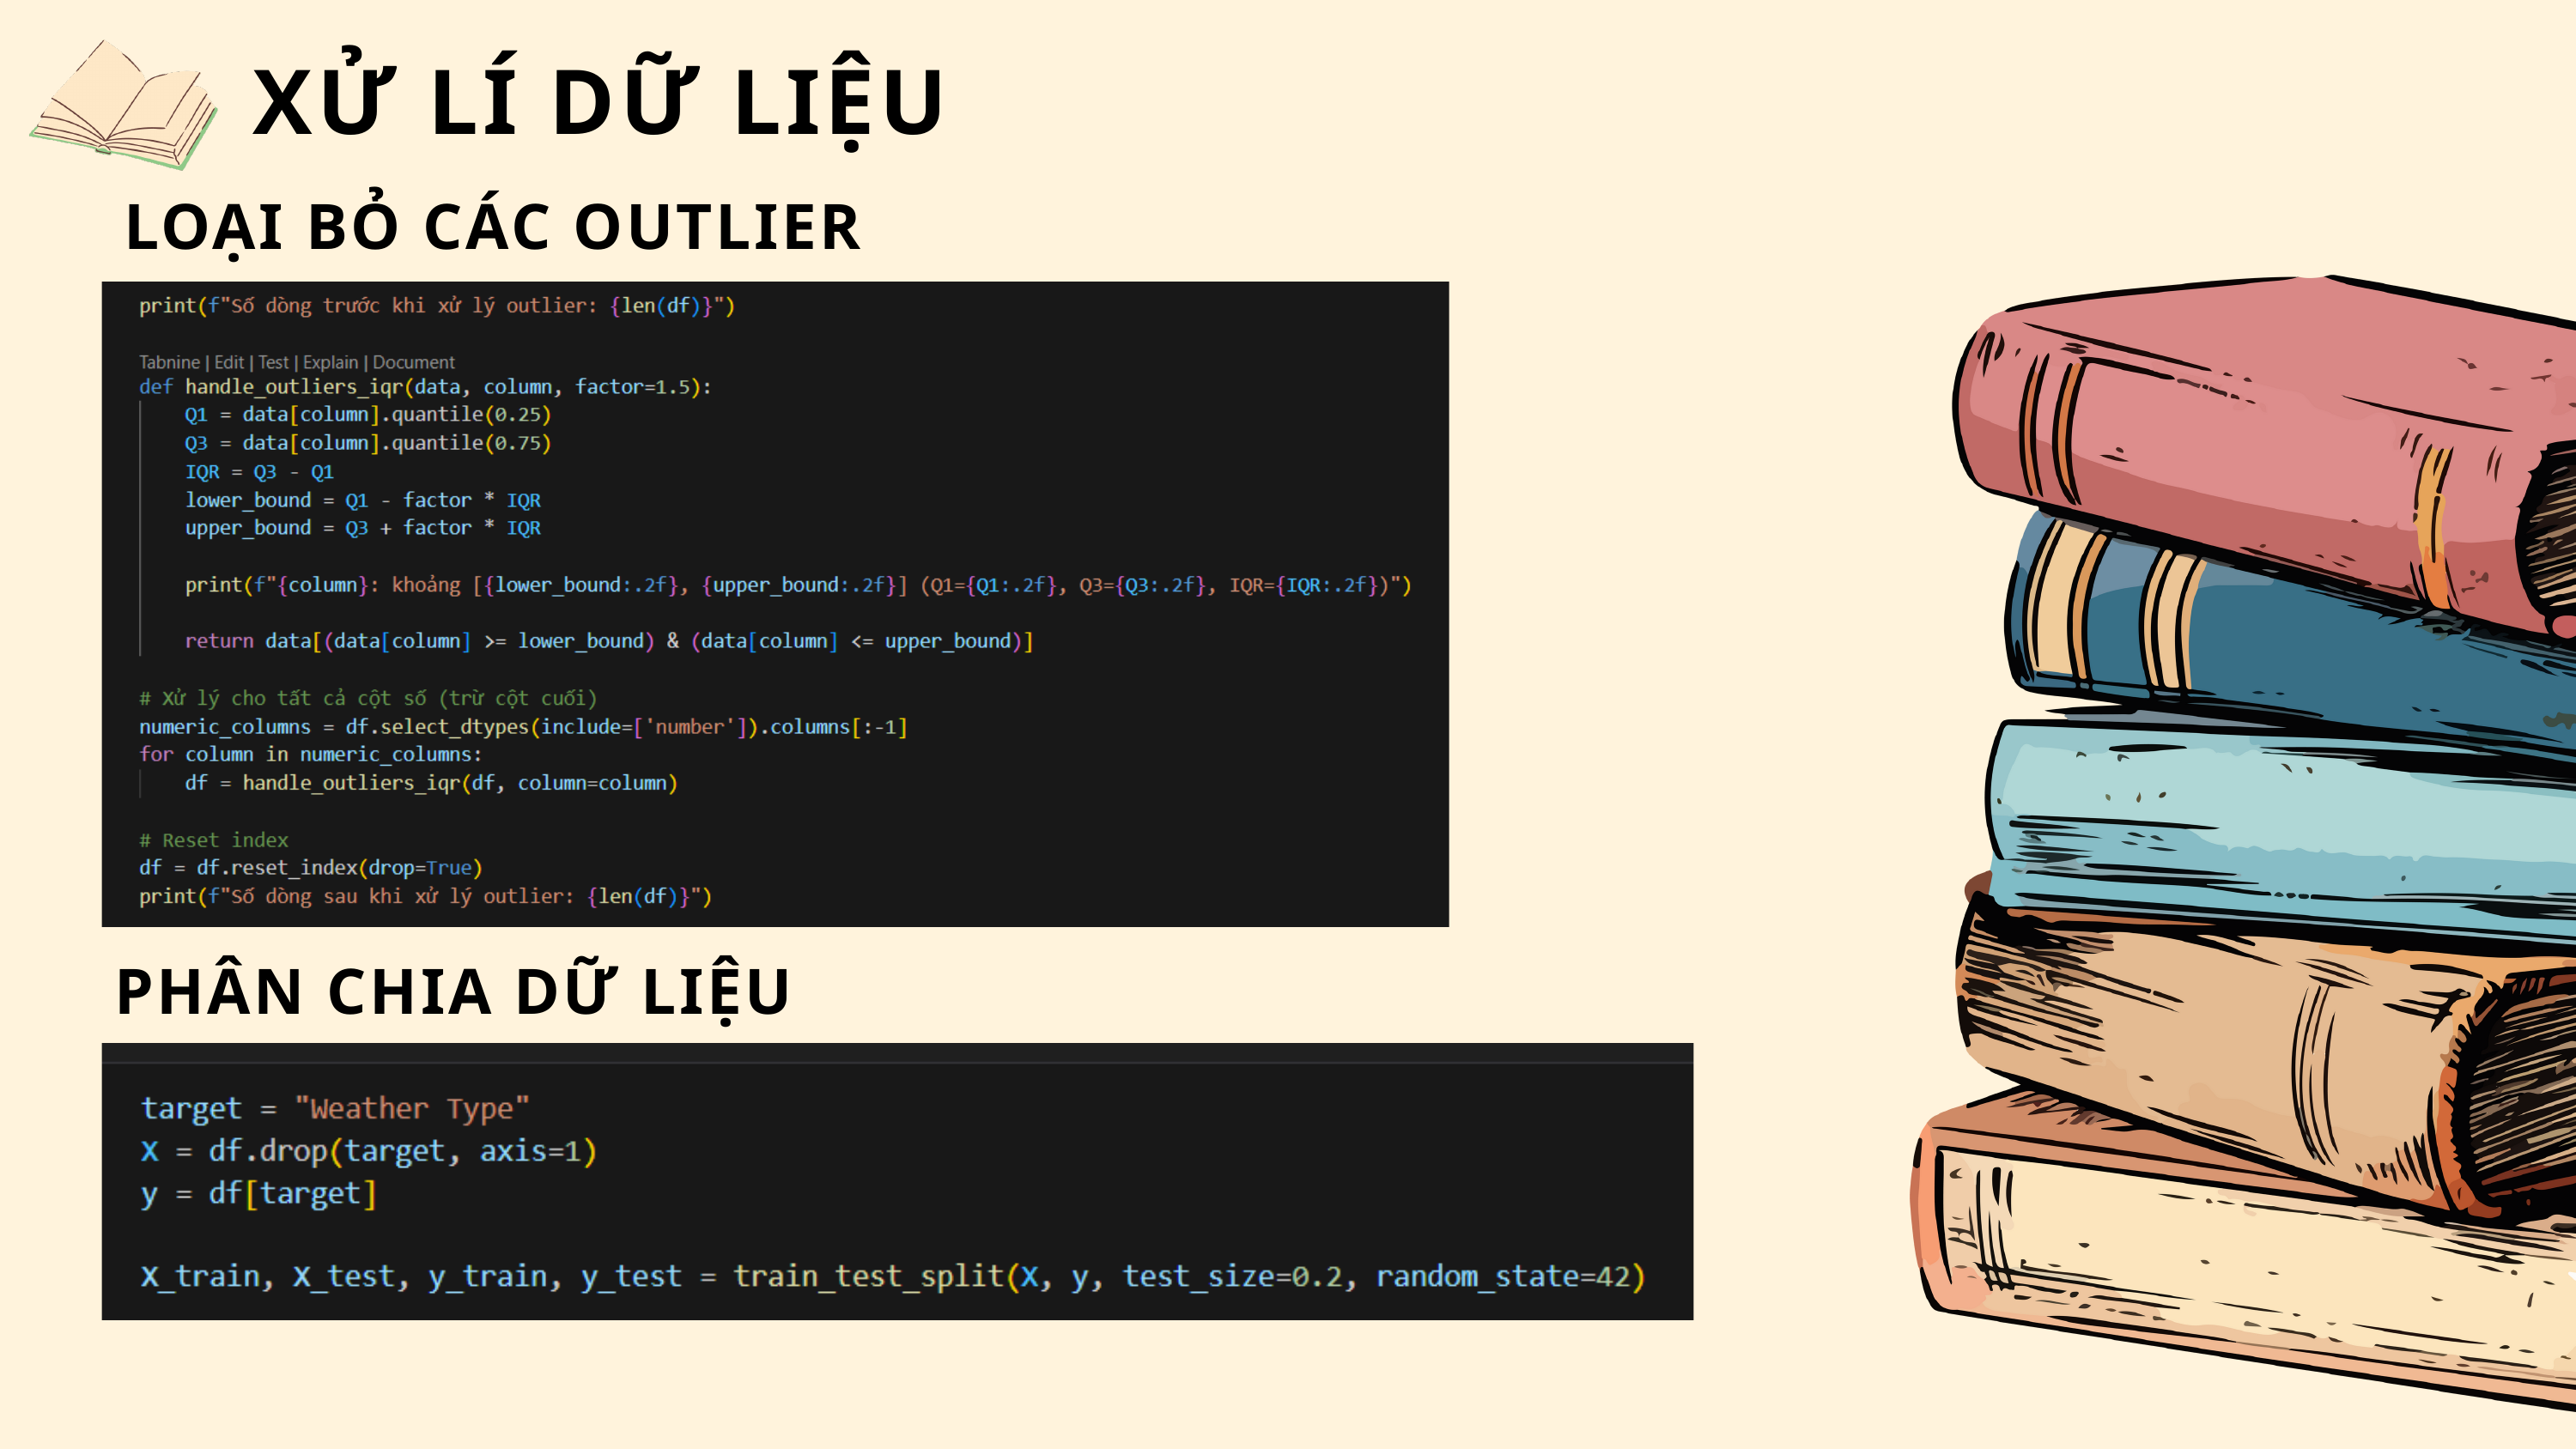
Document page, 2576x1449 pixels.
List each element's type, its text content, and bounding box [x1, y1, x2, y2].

text_box [1910, 275, 2576, 1434]
text_box [101, 1043, 1694, 1320]
text_box XỬ LÍ DỮ LIỆU [239, 62, 963, 153]
text_box [101, 282, 1449, 927]
text_box PHÂN CHIA DỮ LIỆU [101, 964, 806, 1090]
text_box [28, 39, 218, 171]
text_box LOẠI BỎ CÁC OUTLIER [101, 199, 884, 263]
